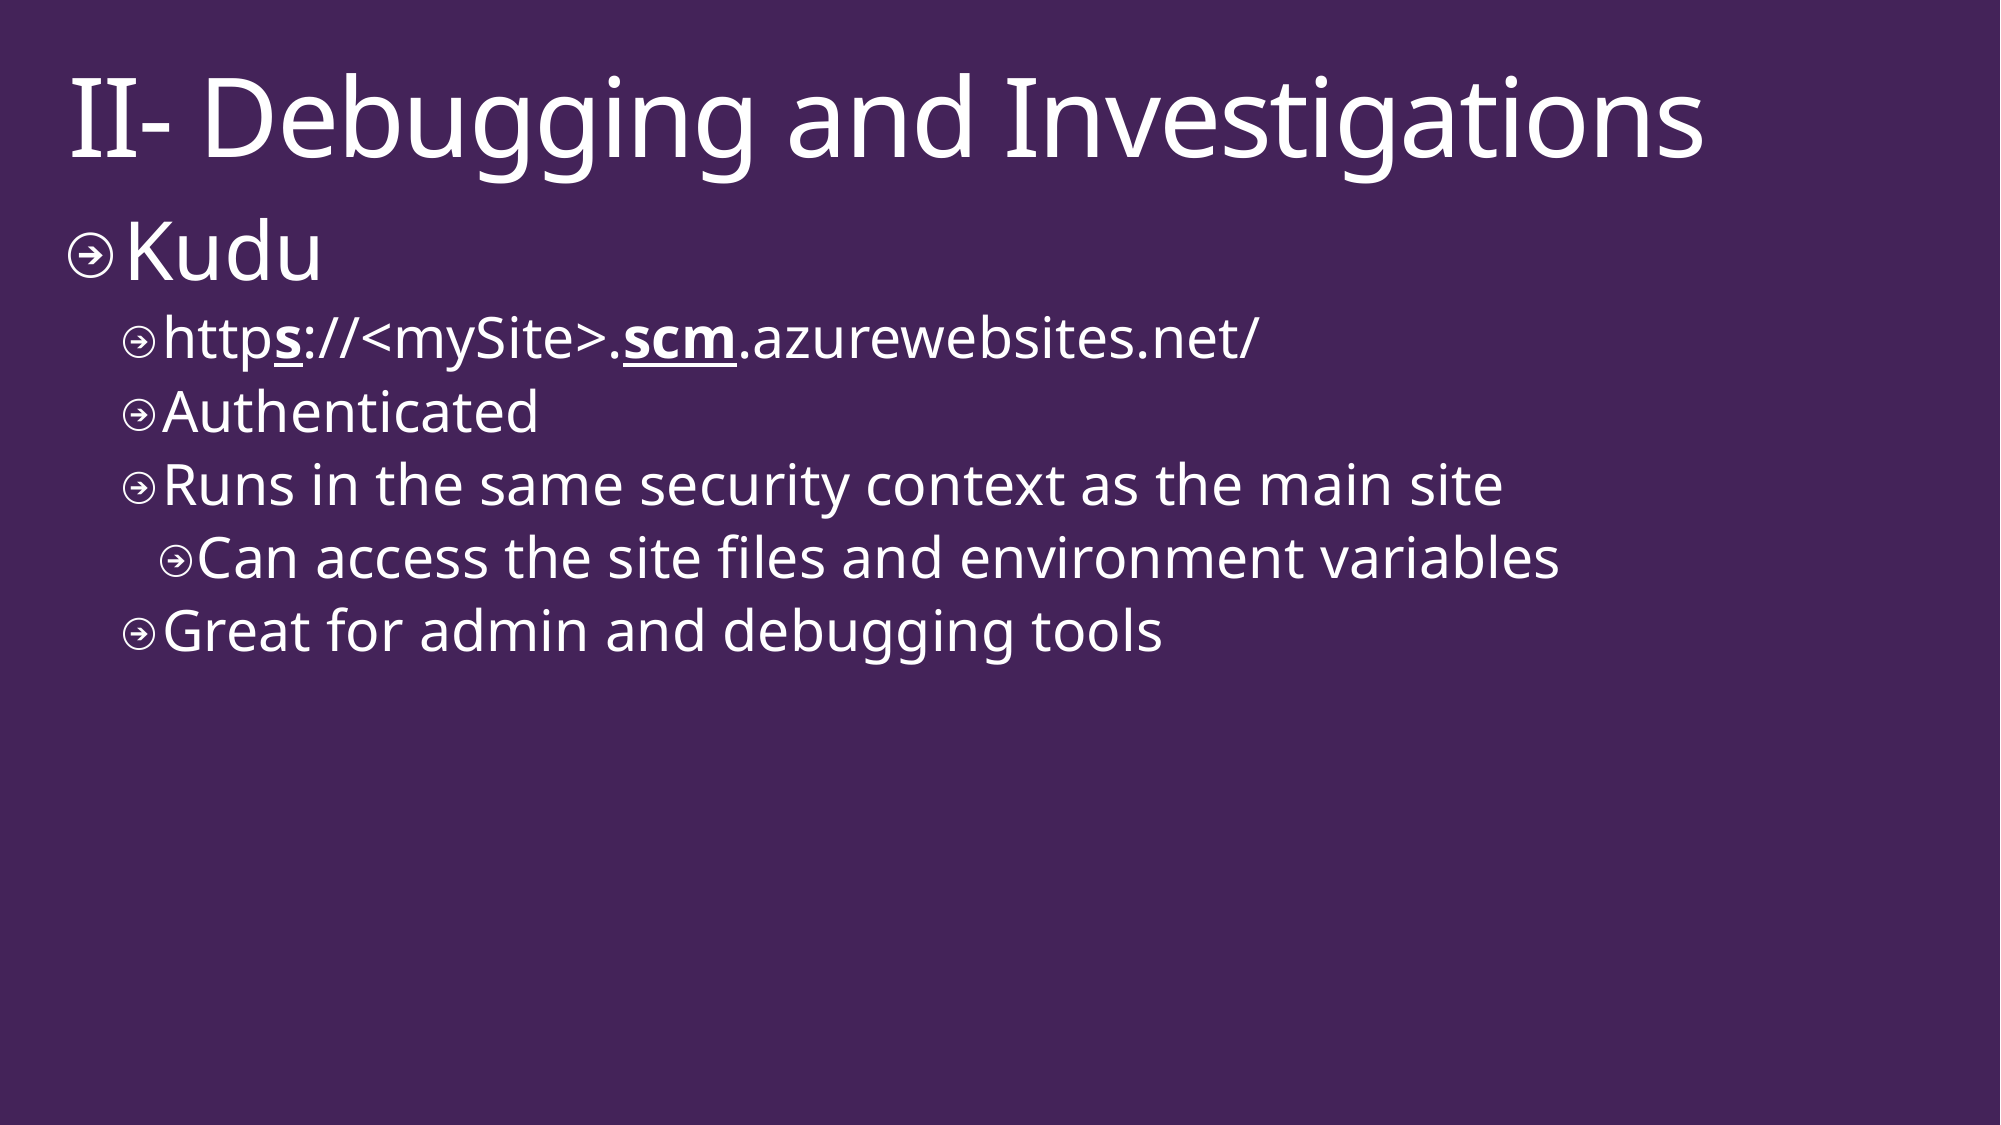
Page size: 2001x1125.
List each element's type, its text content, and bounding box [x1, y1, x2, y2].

picture [68, 220, 126, 278]
picture [123, 390, 164, 431]
list Kudu https://<mySite>.scm.azurewebsites.net/ Authenticated Runs in the same security context as the main site Can access the site files and environment variables Great for admin and debugging tools [44, 196, 1956, 695]
title II- Debugging and Investigations [44, 47, 1957, 196]
picture [160, 536, 201, 577]
picture [123, 317, 164, 358]
picture [123, 463, 164, 504]
picture [123, 609, 164, 650]
